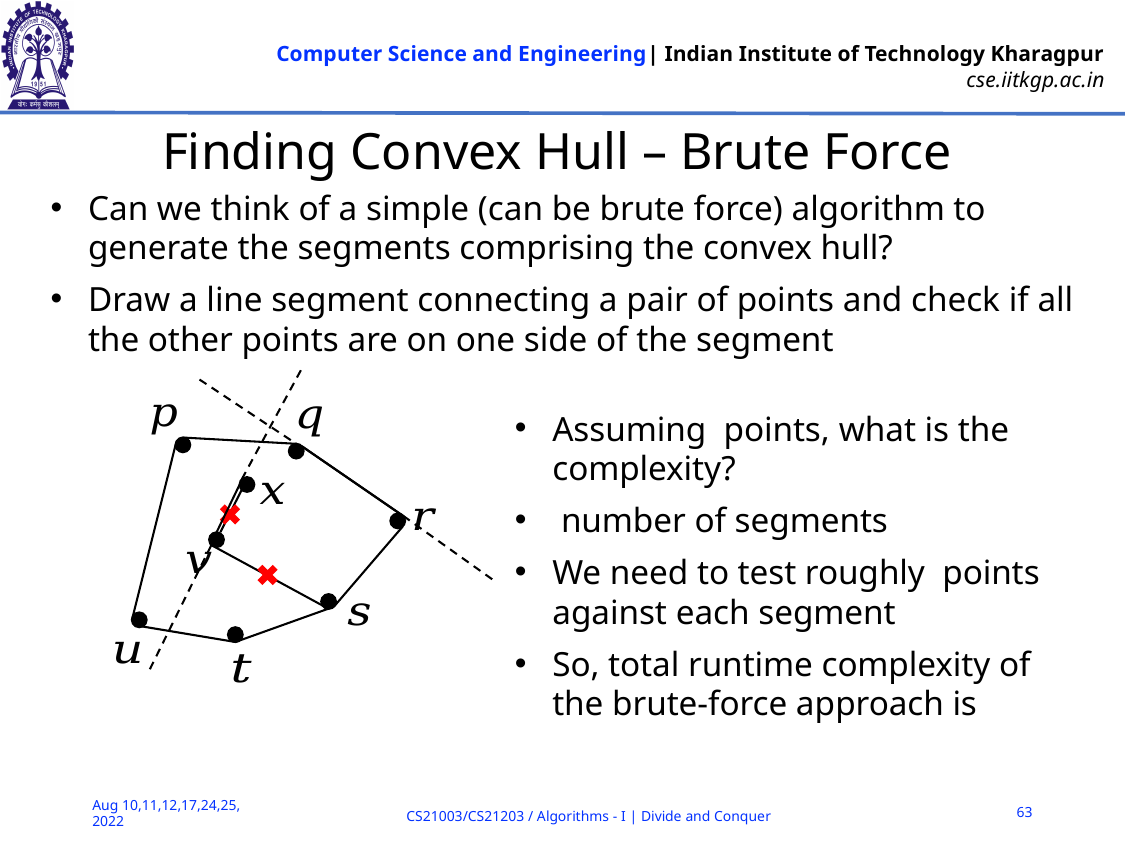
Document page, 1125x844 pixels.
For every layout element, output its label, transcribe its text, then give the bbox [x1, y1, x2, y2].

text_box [216, 484, 240, 533]
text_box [148, 545, 212, 672]
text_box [402, 515, 494, 581]
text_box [213, 546, 329, 609]
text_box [241, 369, 302, 480]
slide_number 63 [992, 790, 1048, 836]
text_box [111, 390, 439, 692]
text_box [199, 379, 241, 444]
text_box Can we think of a simple (can be brute force) algorithm to generate the segments comprising the convex hull? Draw a line segment connecting a pair of points and check if all the other points are on one side of the segment [35, 179, 1109, 383]
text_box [302, 446, 404, 517]
title Finding Convex Hull – Brute Force [35, 78, 1078, 179]
picture [1, 1, 74, 110]
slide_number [77, 798, 274, 844]
text_box CS21003/CS21203 / Algorithms - I | Divide and Conquer [274, 798, 966, 833]
